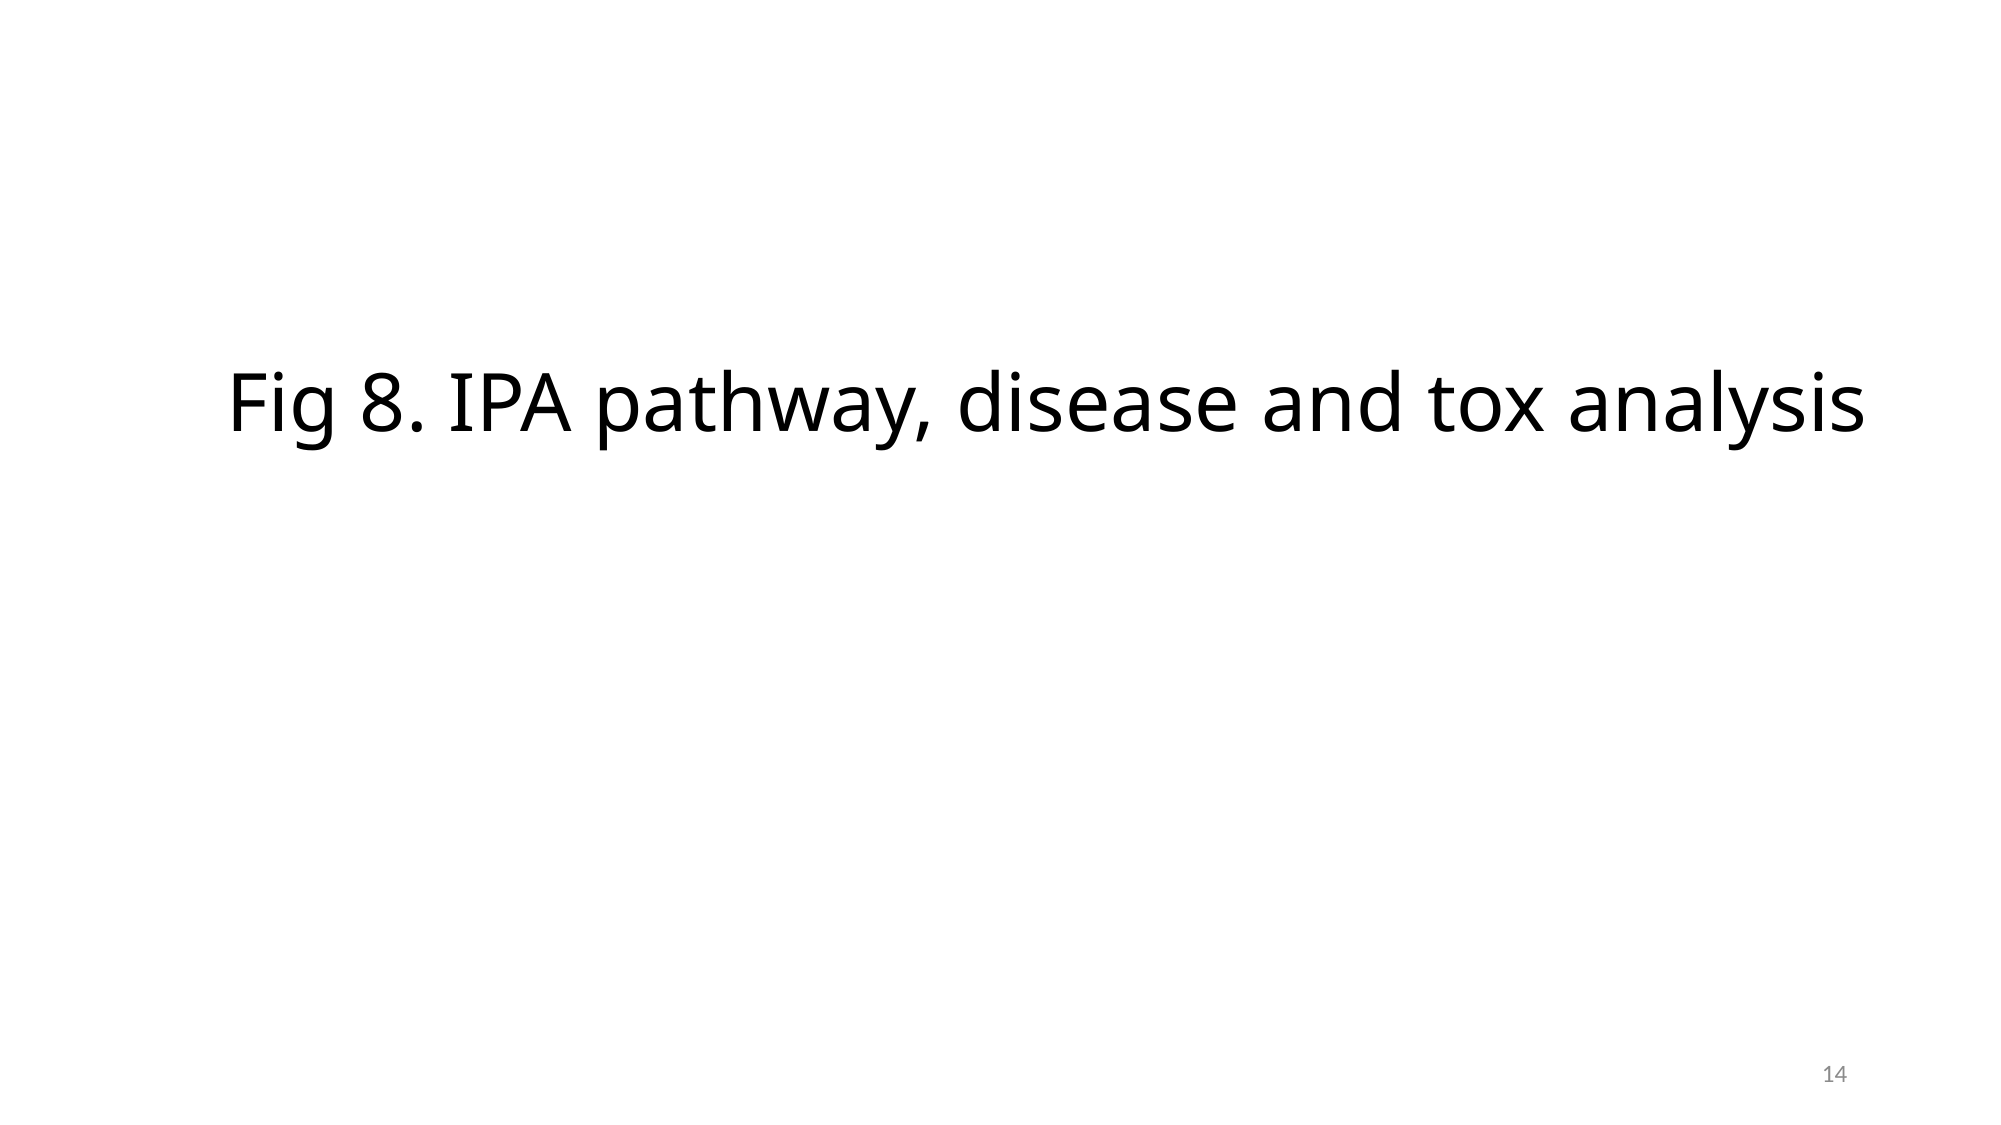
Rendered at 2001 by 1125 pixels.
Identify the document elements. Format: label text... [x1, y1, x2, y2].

title Fig 8. IPA pathway, disease and tox analysis [211, 345, 1937, 563]
slide_number 14 [1412, 1042, 1863, 1103]
